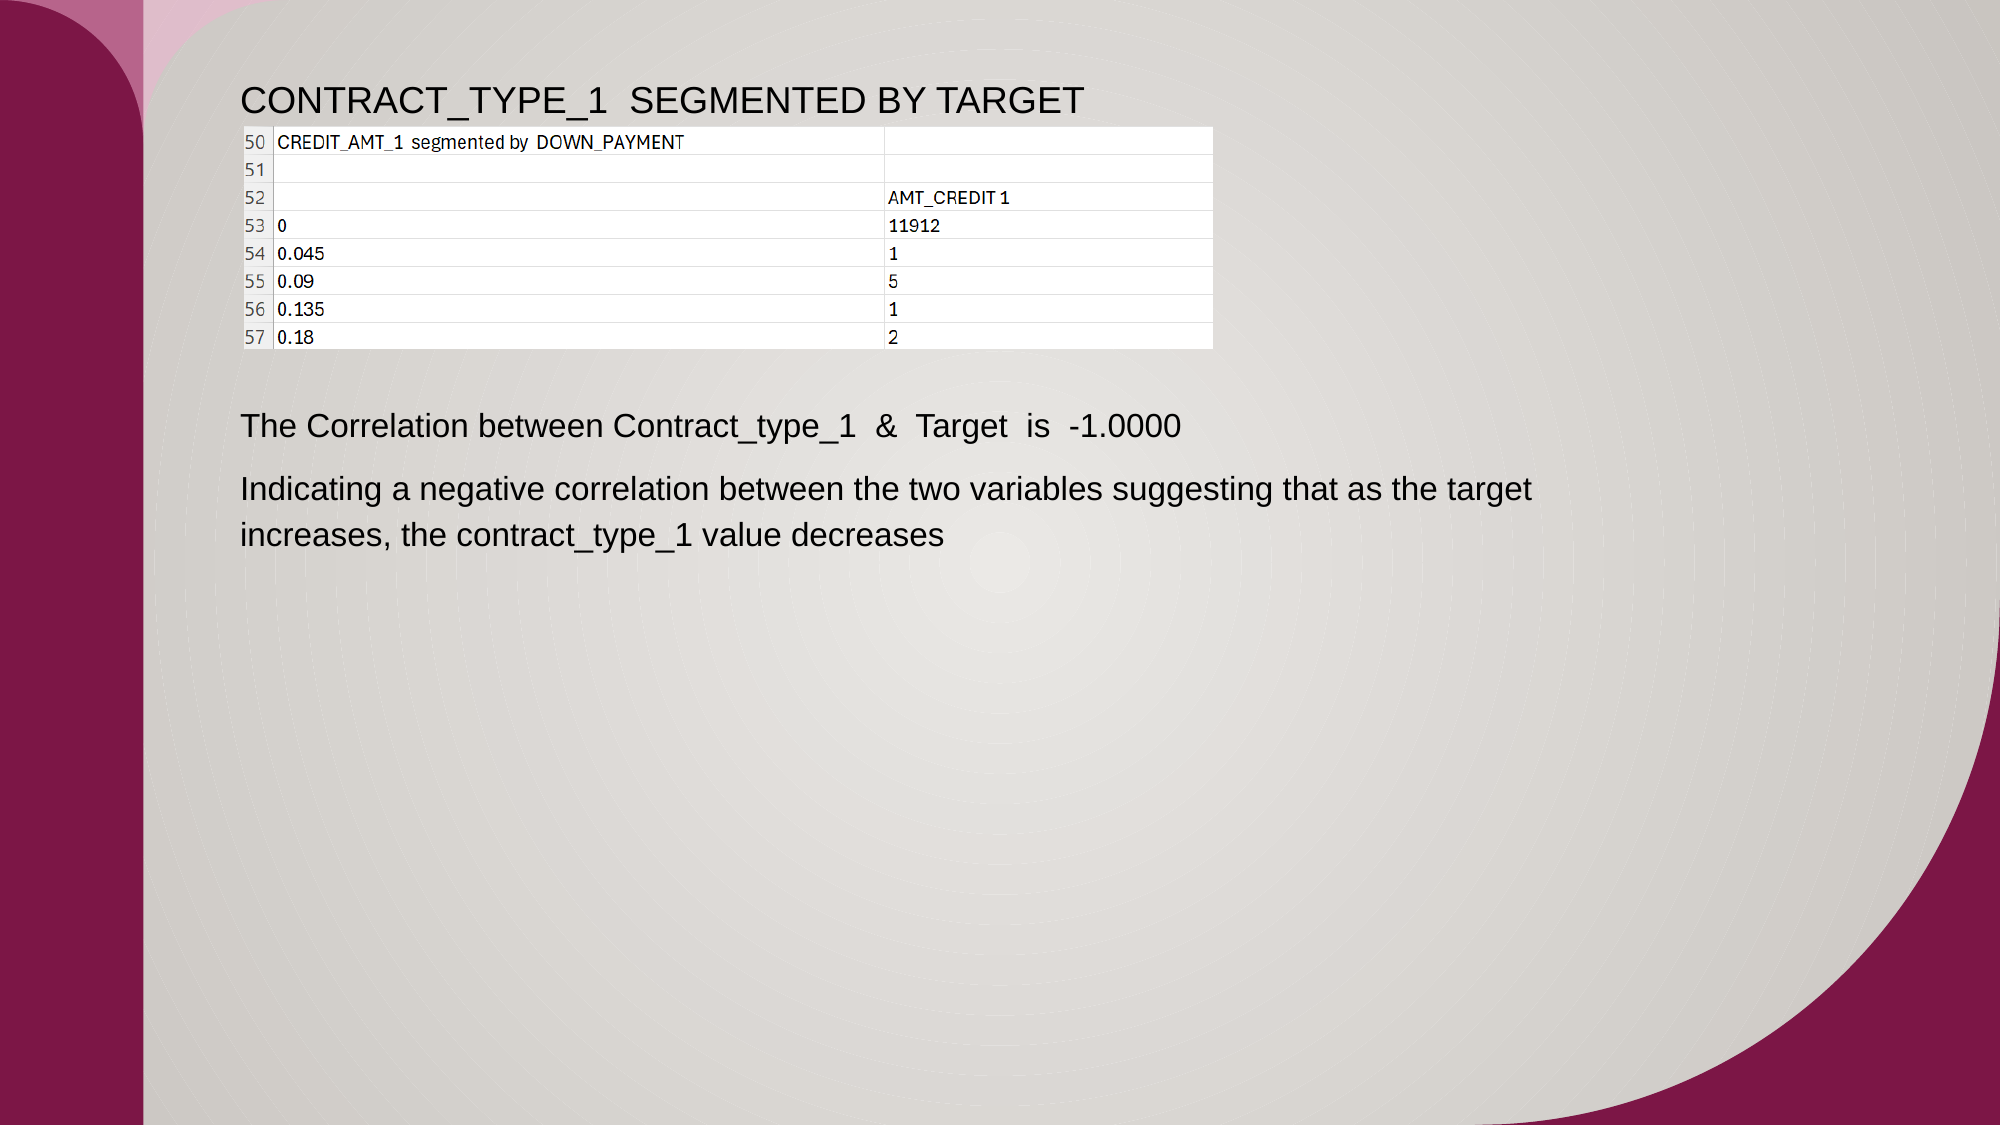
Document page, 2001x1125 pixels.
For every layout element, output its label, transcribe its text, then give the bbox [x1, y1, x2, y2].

picture [243, 126, 1213, 349]
text_box The Correlation between Contract_type_1 & Target is -1.0000 Indicating a negative correlation between the two variables suggesting that as the target increases, the contract_type_1 value decreases [224, 390, 1694, 561]
text_box CONTRACT_TYPE_1 SEGMENTED BY TARGET [224, 61, 1226, 129]
